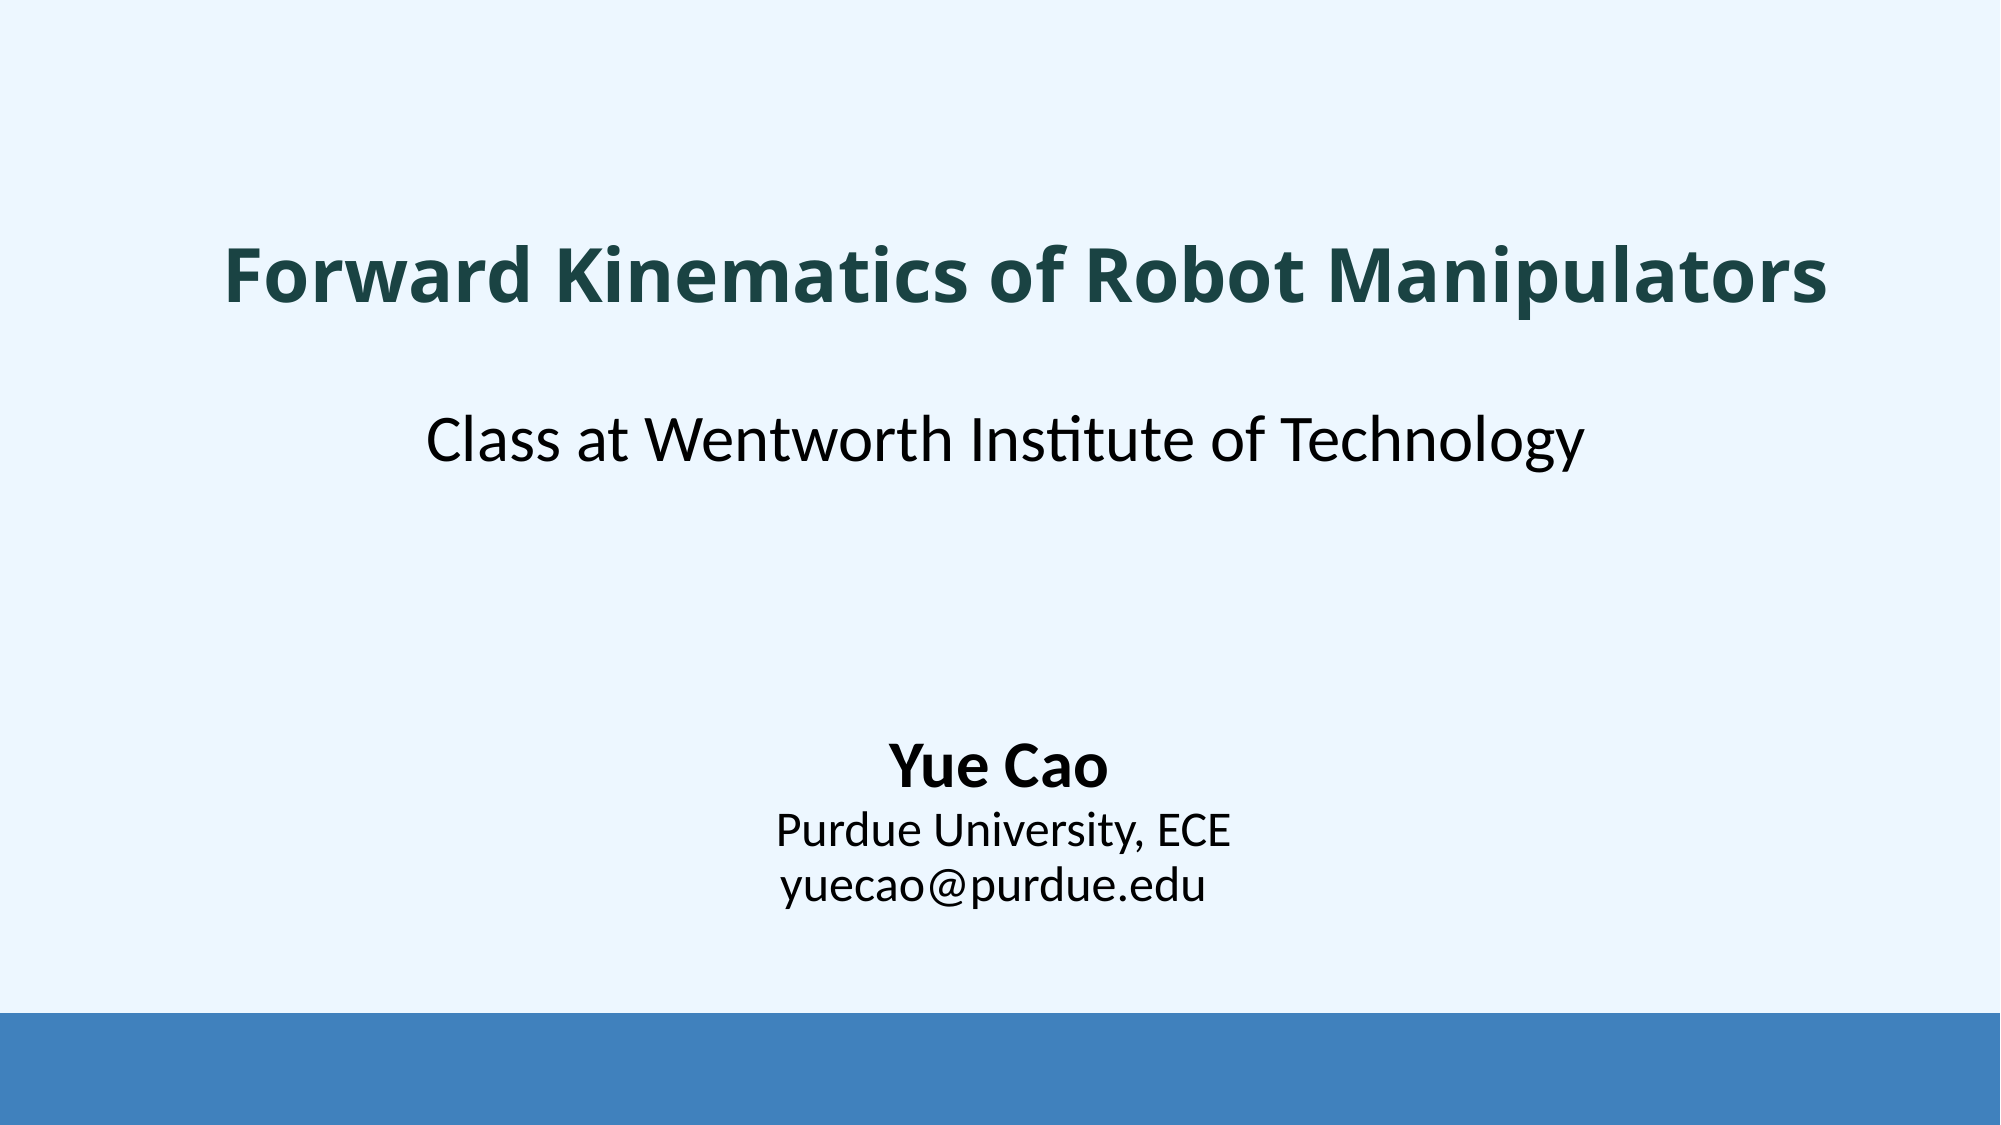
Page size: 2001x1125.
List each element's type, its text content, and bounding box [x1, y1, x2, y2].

text_box Yue Cao Purdue University, ECE yuecao@purdue.edu [249, 723, 1750, 1102]
title Forward Kinematics of Robot Manipulators [76, 212, 1976, 430]
text_box Class at Wentworth Institute of Technology [249, 430, 1750, 723]
